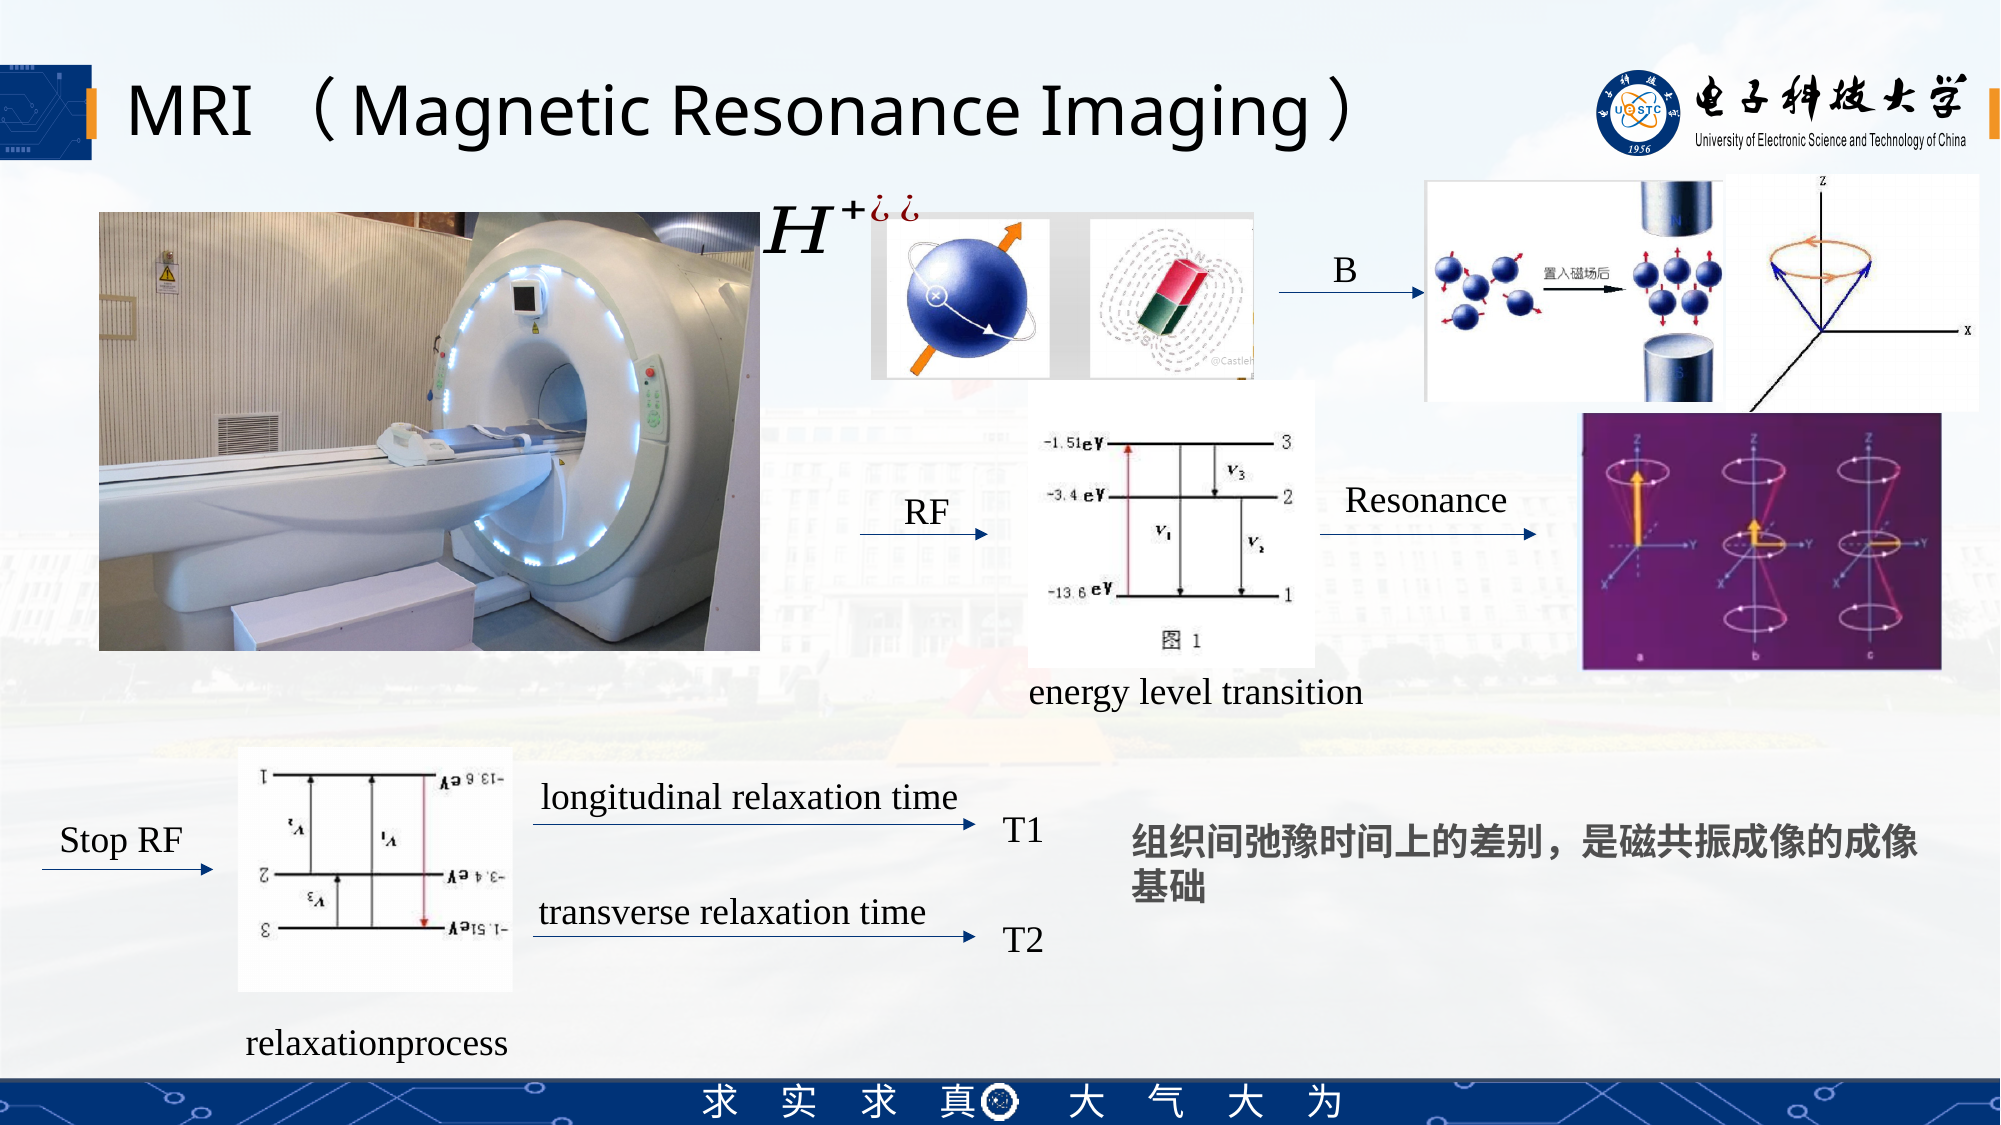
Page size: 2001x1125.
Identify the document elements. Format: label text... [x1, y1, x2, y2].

text_box Resonance [1330, 454, 1562, 528]
picture [237, 747, 513, 992]
picture [98, 212, 760, 651]
picture [1577, 413, 1942, 672]
text_box B [1318, 293, 1424, 298]
text_box T1 [987, 784, 1117, 858]
text_box Stop RF [44, 794, 237, 868]
picture [1596, 70, 1967, 156]
title MRI（Magnetic Resonance Imaging） [110, 58, 1425, 168]
text_box longitudinal relaxation time [526, 751, 1014, 825]
text_box energy level transition [1013, 646, 1384, 720]
picture [1424, 180, 1723, 402]
text_box transverse relaxation time [523, 866, 1012, 940]
text_box 组织间弛豫时间上的差别，是磁共振成像的成像基础 [1116, 810, 1951, 916]
picture [871, 212, 1315, 668]
text_box relaxationprocess [230, 996, 541, 1071]
picture [981, 1083, 1019, 1121]
text_box B [1318, 224, 1424, 292]
text_box T2 [987, 894, 1117, 968]
text_box RF [888, 465, 1021, 539]
picture [1726, 174, 1980, 412]
